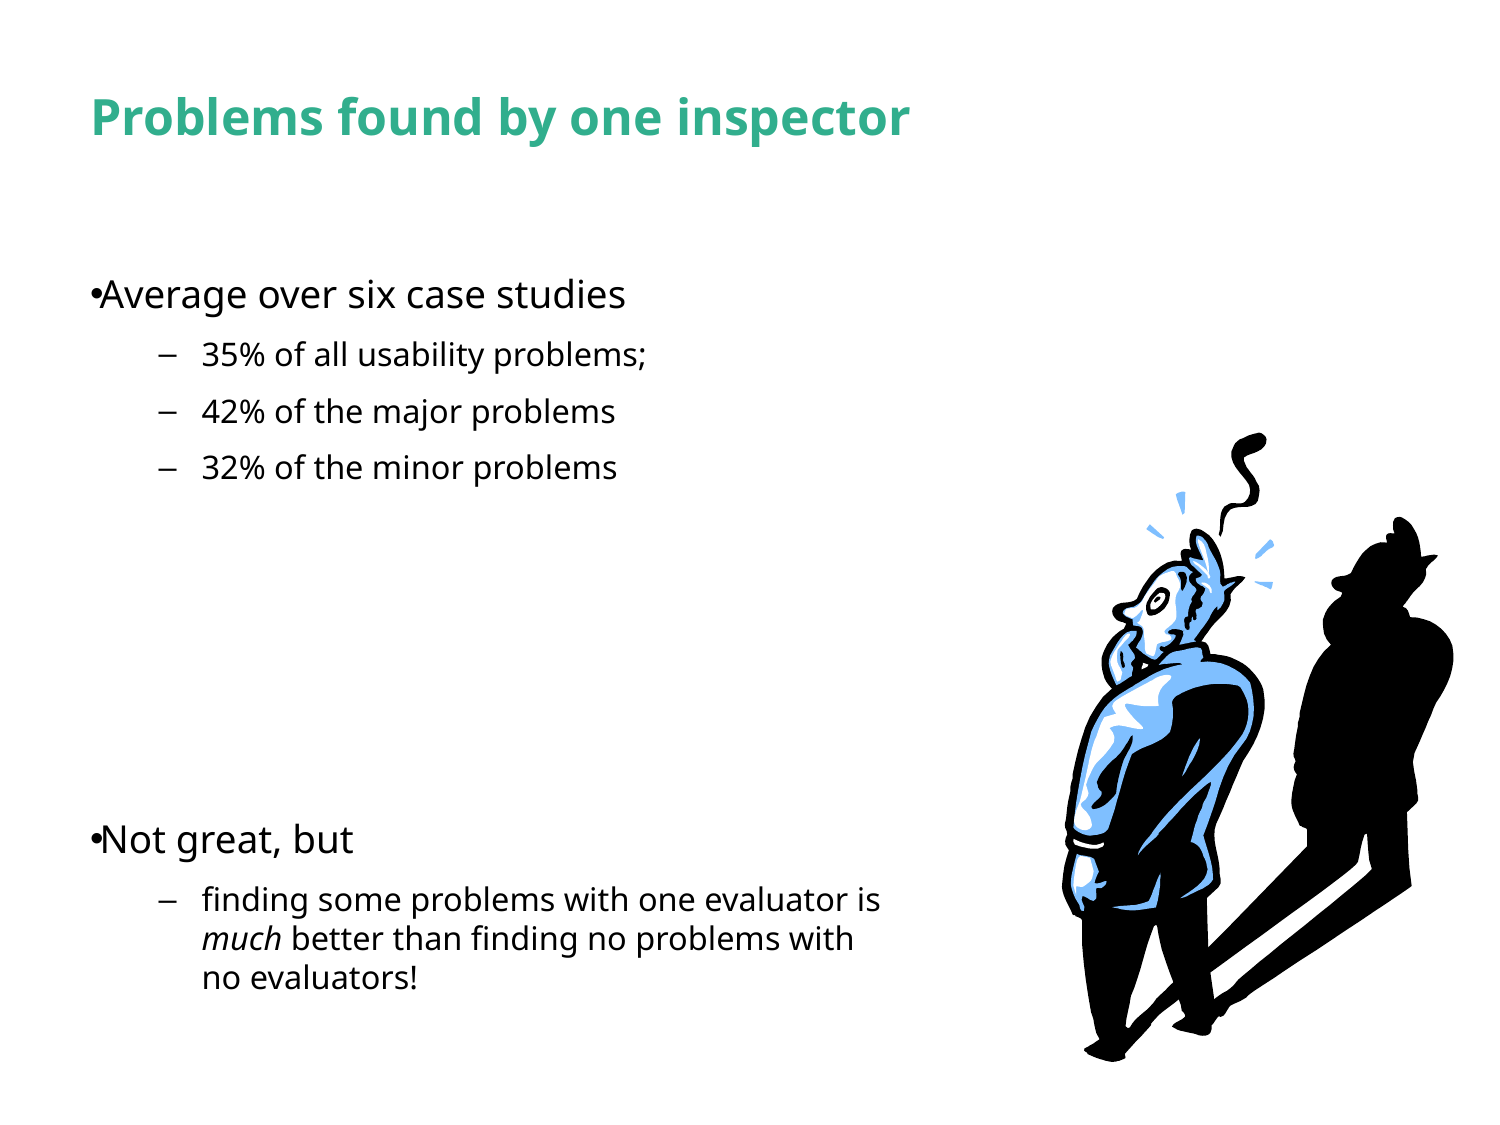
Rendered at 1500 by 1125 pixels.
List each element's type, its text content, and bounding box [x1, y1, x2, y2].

list Average over six case studies 35% of all usability problems; 42% of the major problems 32% of the minor problems Not great, but finding some problems with one evaluator is much better than finding no problems with no evaluators! [75, 262, 1425, 1005]
title Problems found by one inspector [75, 45, 1425, 187]
picture [1060, 432, 1457, 1063]
